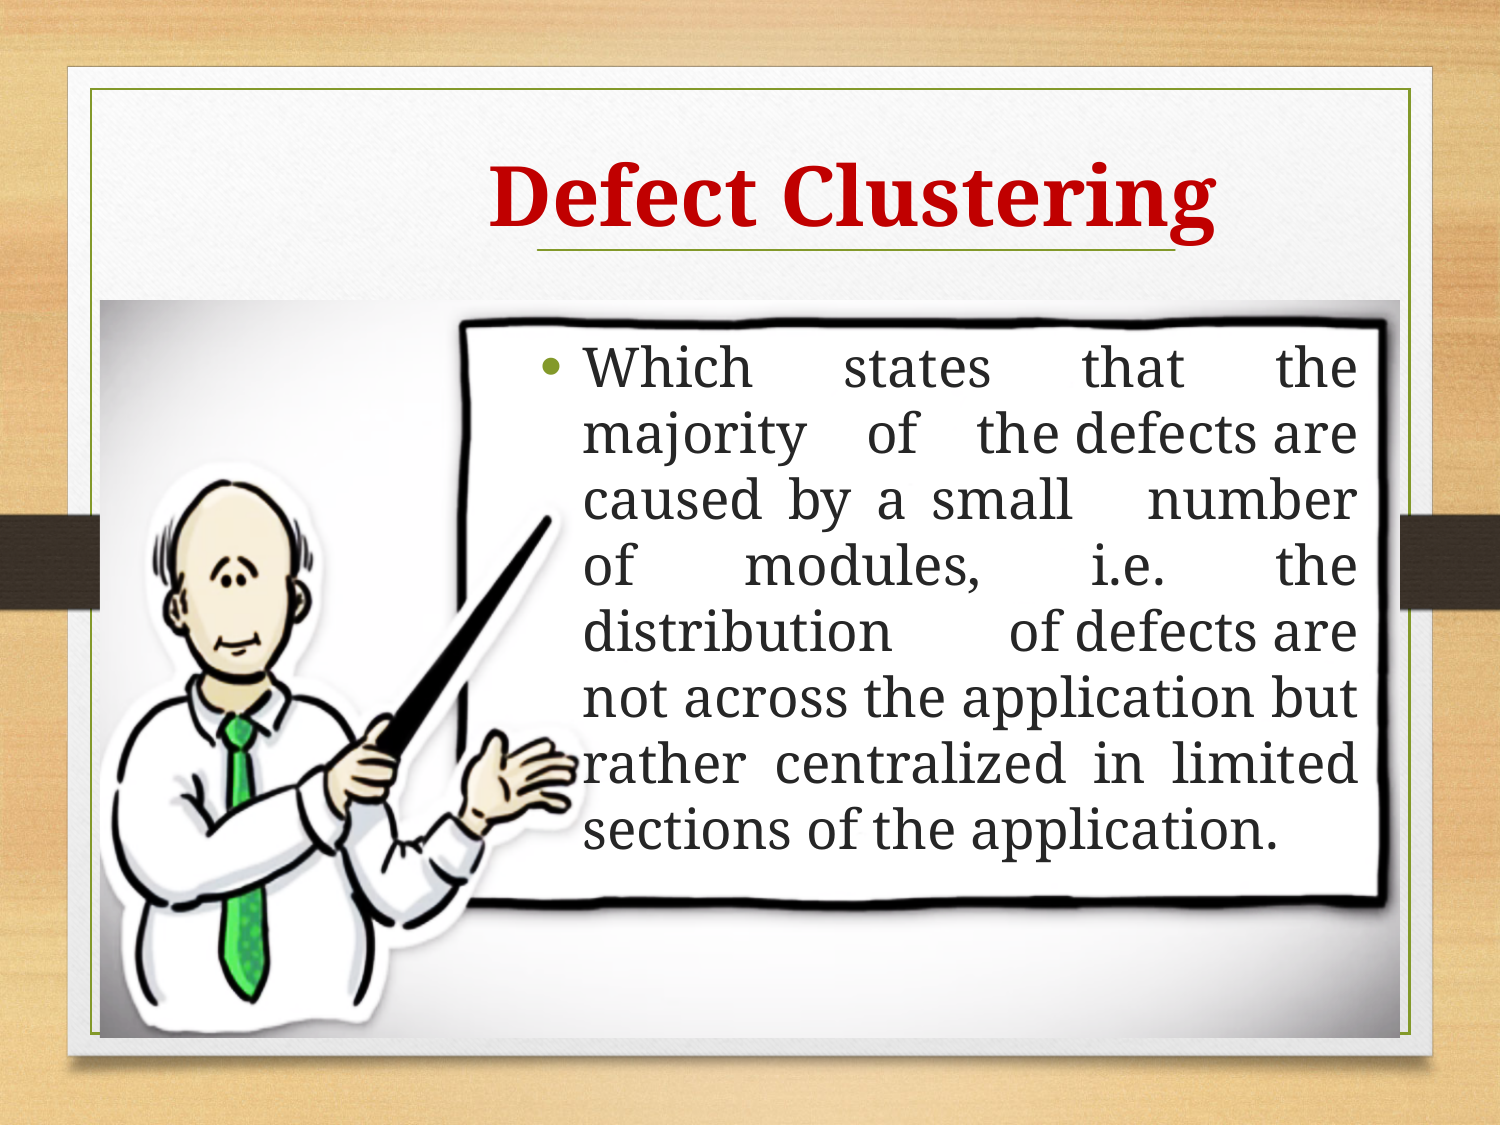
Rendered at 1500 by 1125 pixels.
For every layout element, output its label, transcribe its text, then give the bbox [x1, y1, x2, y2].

picture [0, 0, 1500, 1125]
title Defect Clustering [295, 86, 1411, 300]
